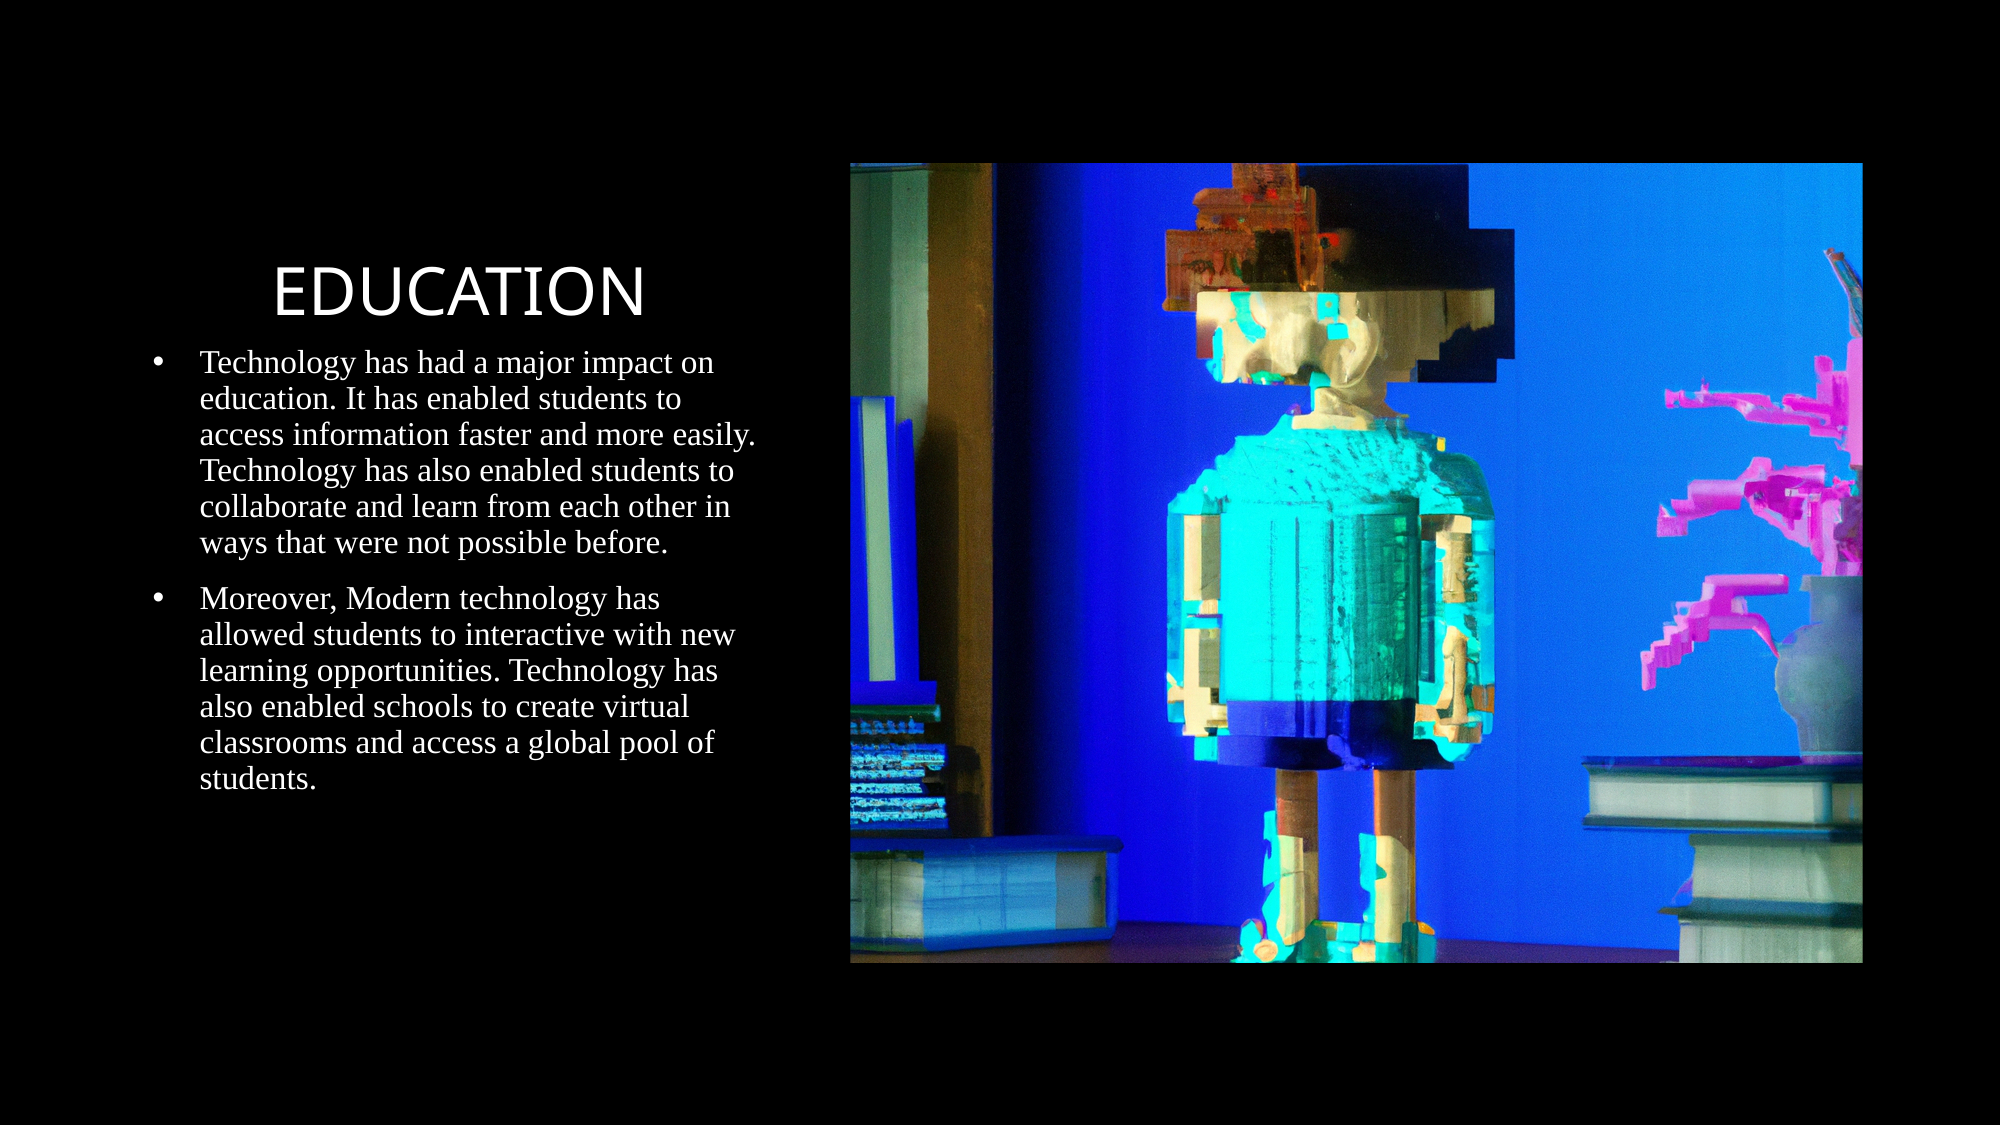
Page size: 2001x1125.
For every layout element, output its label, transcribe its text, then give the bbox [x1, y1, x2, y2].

picture [850, 163, 1863, 963]
list Technology has had a major impact on education. It has enabled students to access information faster and more easily. Technology has also enabled students to collaborate and learn from each other in ways that were not possible before. Moreover, Modern technology has allowed students to interactive with new learning opportunities. Technology has also enabled schools to create virtual classrooms and access a global pool of students. [137, 337, 783, 963]
title EDUCATION [137, 75, 783, 337]
